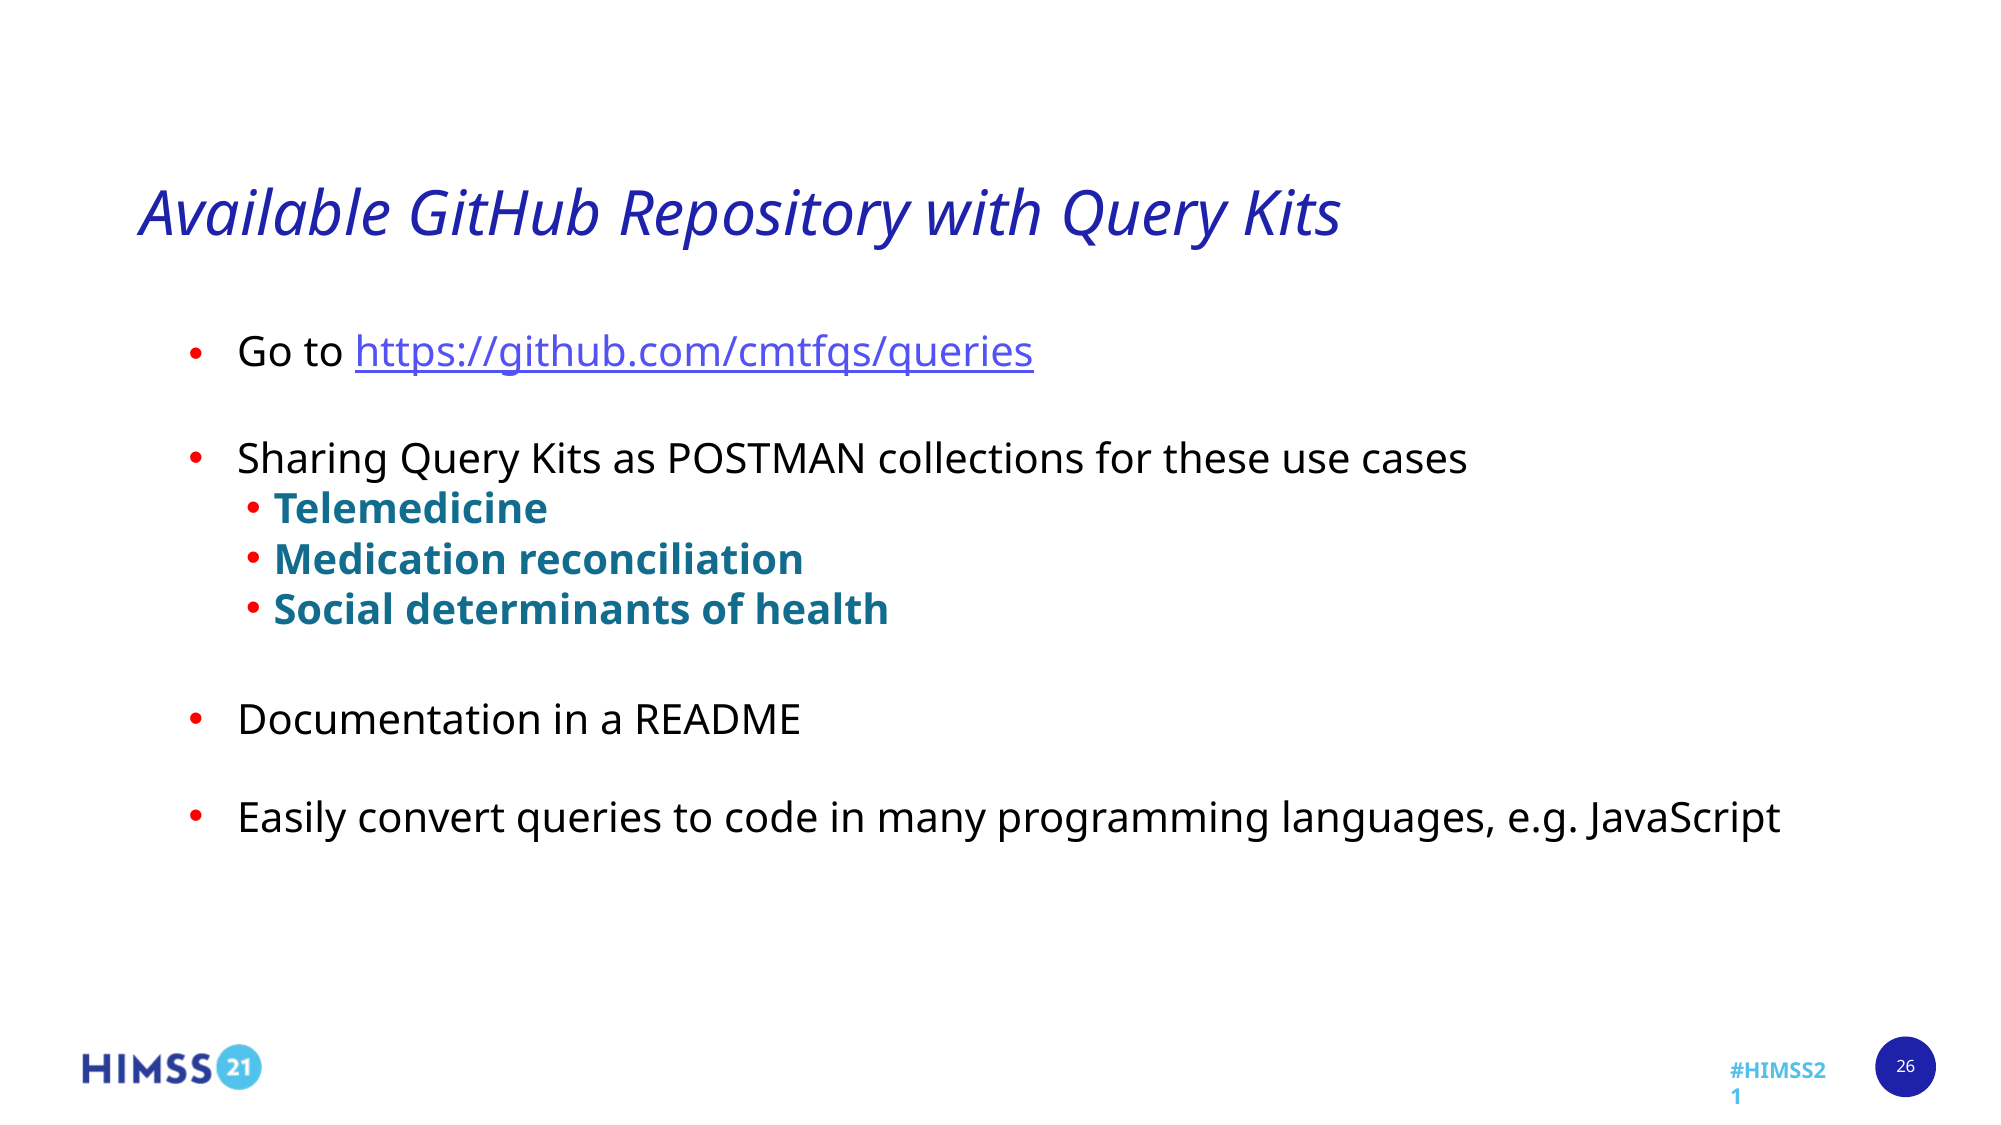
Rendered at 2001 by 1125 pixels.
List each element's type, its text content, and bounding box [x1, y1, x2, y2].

slide_number 26 [1863, 1048, 1948, 1086]
picture [63, 1031, 280, 1102]
list Go to https://github.com/cmtfqs/queries Sharing Query Kits as POSTMAN collections for these use cases Telemedicine Medication reconciliation Social determinants of health Documentation in a README Easily convert queries to code in many programming languages, e.g. JavaScript [188, 325, 1894, 881]
title Available GitHub Repository with Query Kits [140, 190, 1754, 360]
